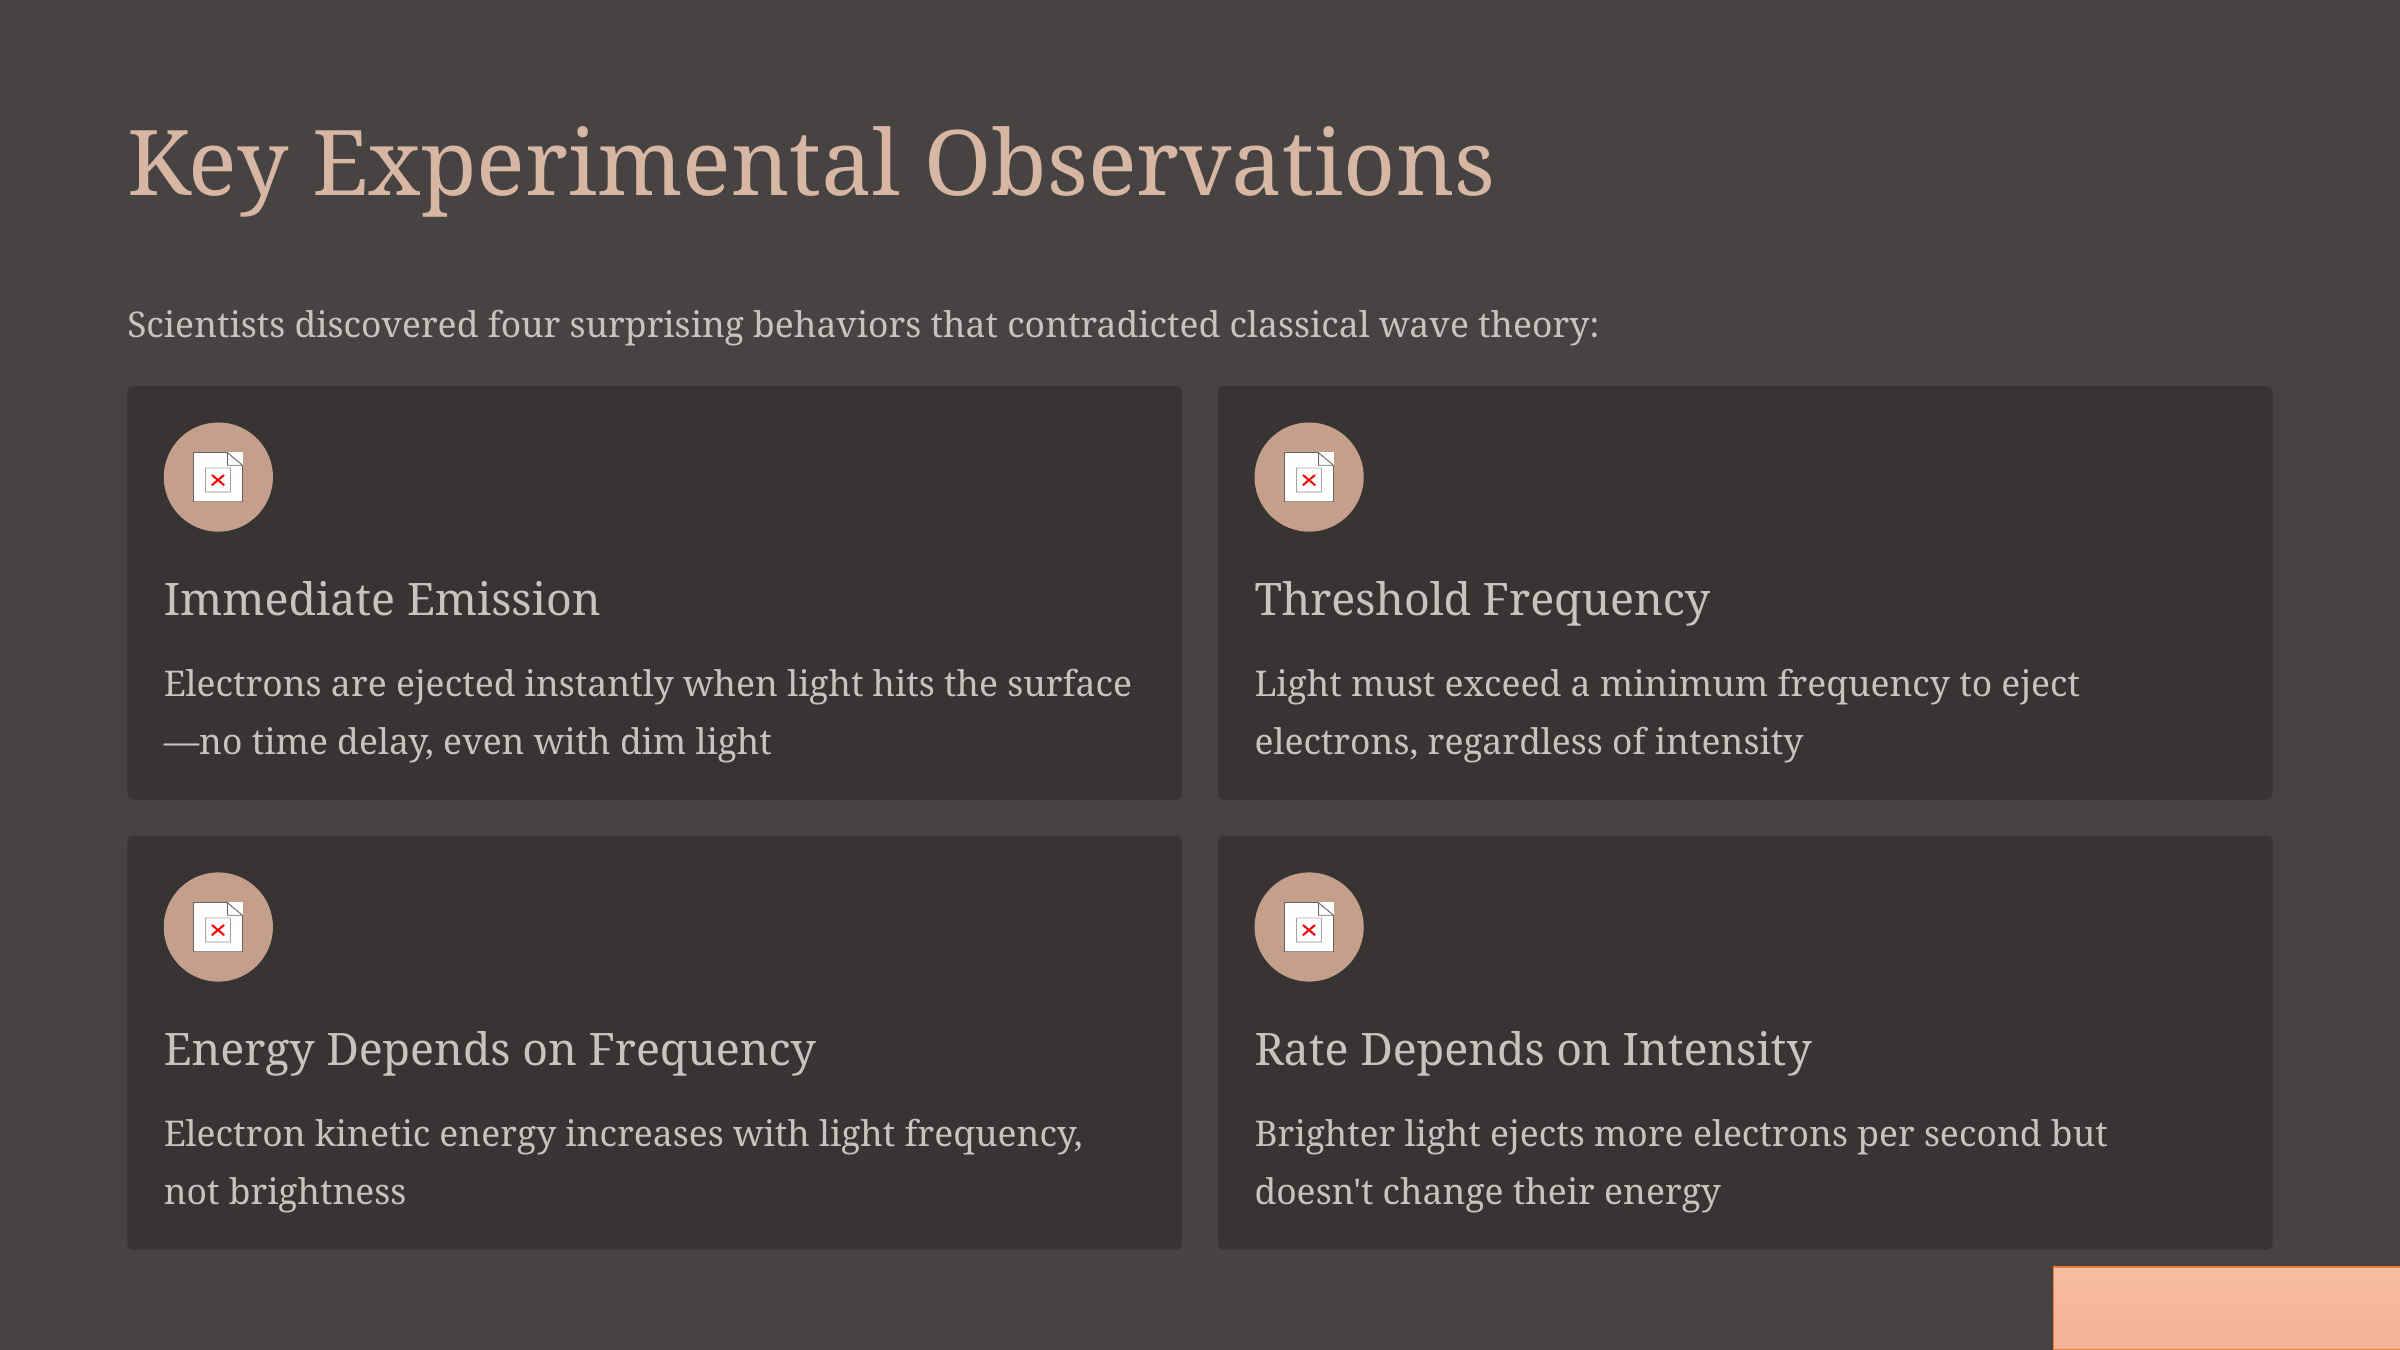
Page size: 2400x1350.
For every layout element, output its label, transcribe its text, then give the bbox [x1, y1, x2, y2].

text_box [127, 836, 1182, 1250]
text_box [163, 422, 273, 532]
text_box [1254, 422, 1364, 532]
text_box [1218, 836, 2273, 1250]
text_box Immediate Emission [163, 568, 619, 625]
text_box Scientists discovered four surprising behaviors that contradicted classical wave theory: [127, 286, 2273, 346]
text_box [1218, 386, 2273, 800]
text_box Key Experimental Observations [127, 100, 1401, 215]
text_box [1254, 872, 1364, 982]
text_box Rate Depends on Intensity [1254, 1017, 1789, 1075]
text_box Threshold Frequency [1254, 568, 1710, 625]
text_box [163, 872, 273, 982]
text_box Energy Depends on Frequency [163, 1017, 779, 1075]
picture [193, 452, 243, 502]
text_box Electron kinetic energy increases with light frequency, not brightness [163, 1096, 1146, 1214]
picture [1284, 902, 1334, 952]
picture [1284, 452, 1334, 502]
text_box Brighter light ejects more electrons per second but doesn't change their energy [1254, 1096, 2237, 1214]
text_box [2053, 1266, 2400, 1350]
text_box [127, 386, 1182, 800]
text_box Electrons are ejected instantly when light hits the surface—no time delay, even with dim light [163, 646, 1146, 764]
picture [193, 902, 243, 952]
text_box Light must exceed a minimum frequency to eject electrons, regardless of intensity [1254, 646, 2237, 764]
